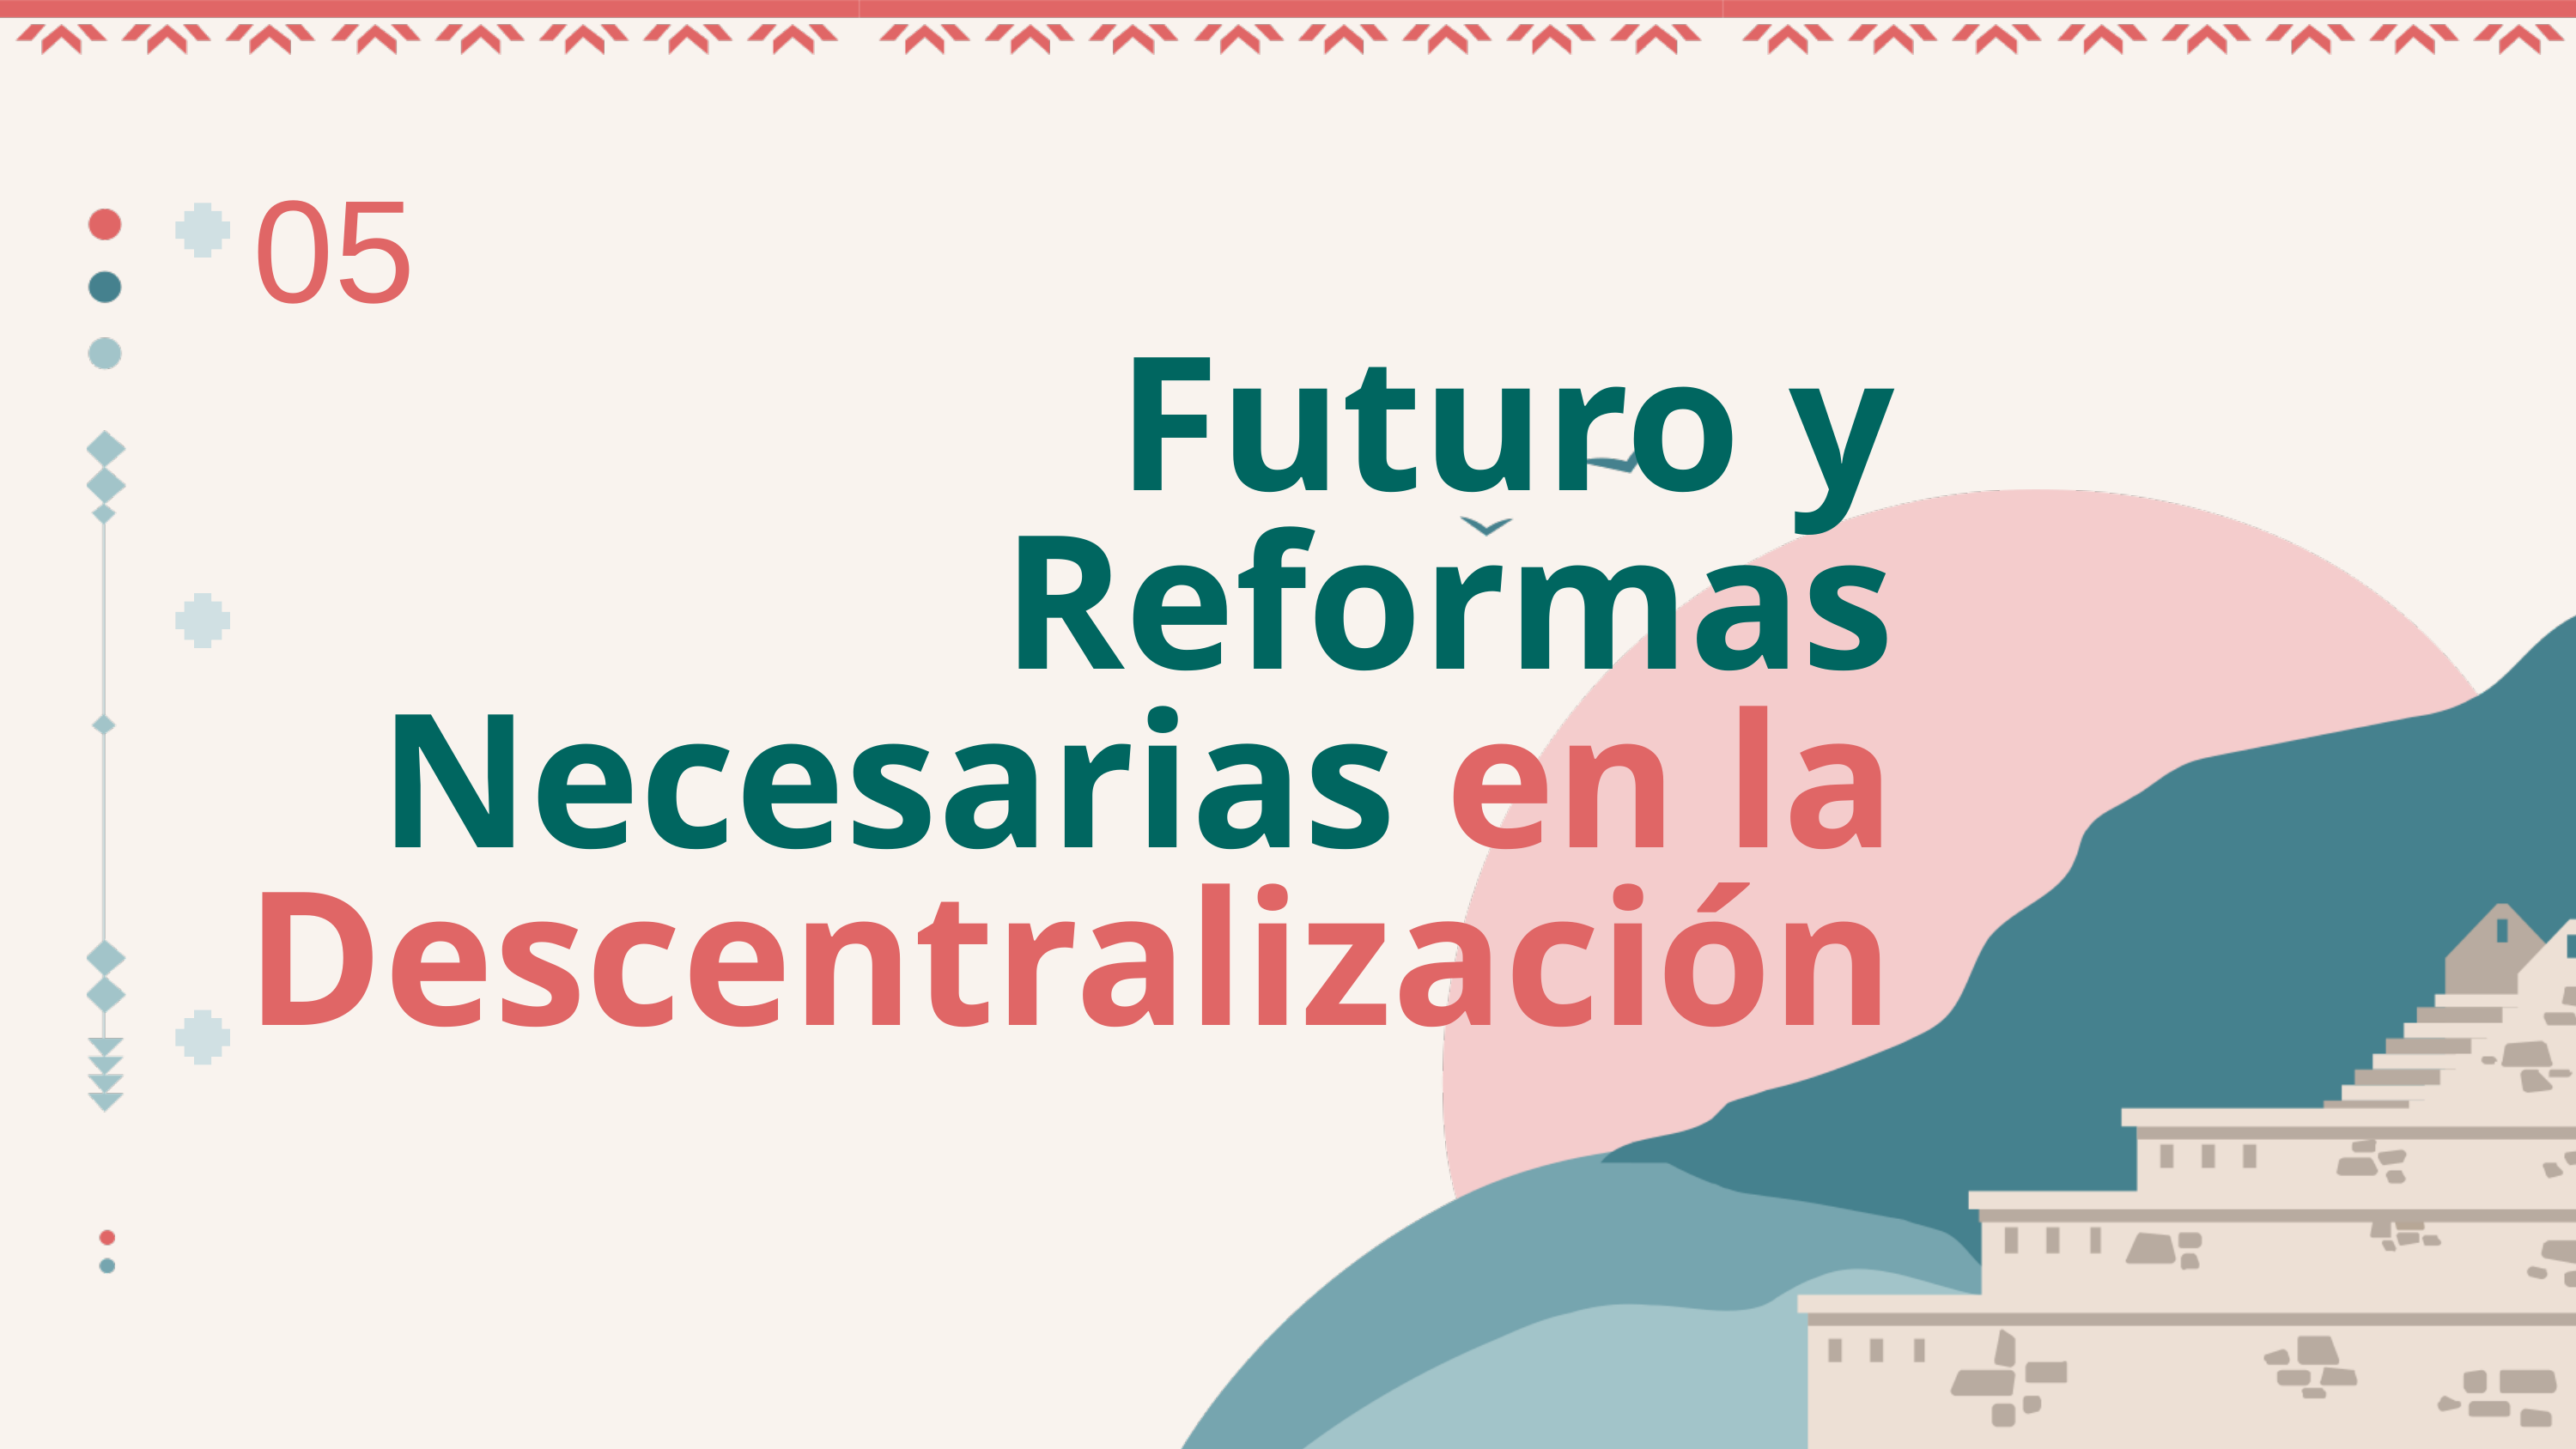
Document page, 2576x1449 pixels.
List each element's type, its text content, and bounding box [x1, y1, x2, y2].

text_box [175, 1009, 231, 1065]
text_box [175, 592, 231, 649]
text_box 05 [252, 191, 448, 332]
text_box [1172, 489, 2576, 1449]
text_box [86, 205, 126, 1277]
text_box Futuro y Reformas Necesarias en la Descentralización [203, 349, 1896, 1064]
text_box [0, 0, 2576, 55]
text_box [175, 203, 231, 258]
